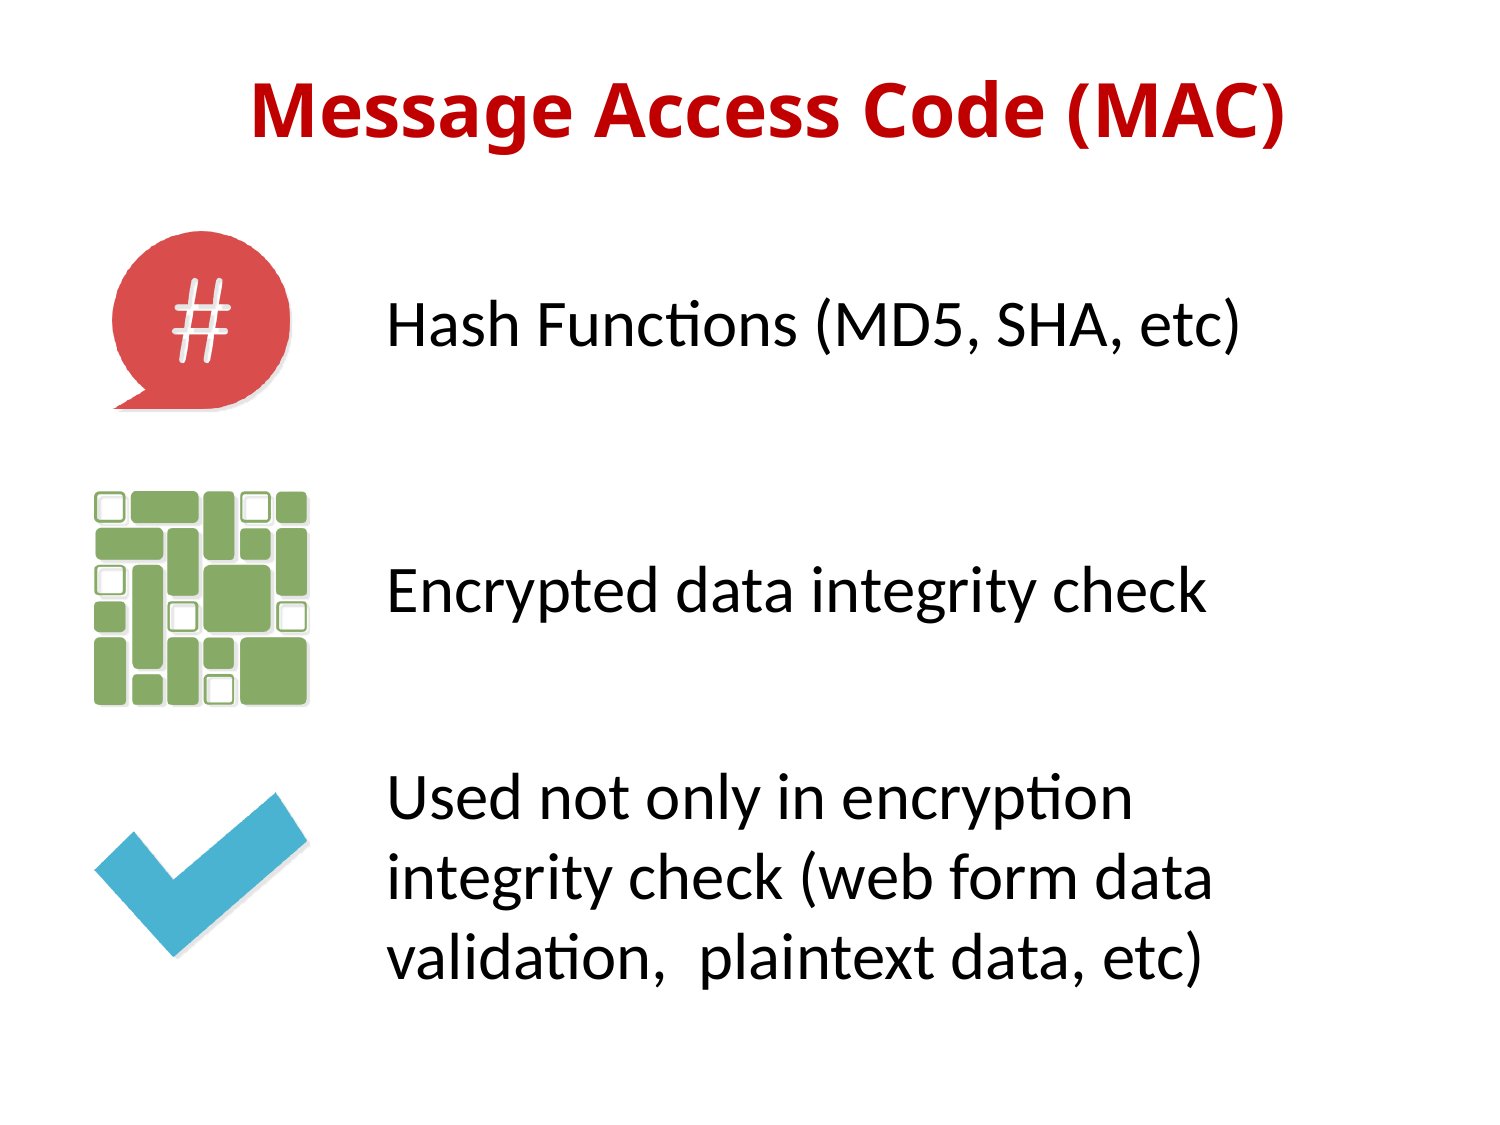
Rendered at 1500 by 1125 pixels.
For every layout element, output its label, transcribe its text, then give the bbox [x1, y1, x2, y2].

text_box Hash Functions (MD5, SHA, etc) [371, 272, 1317, 367]
text_box Used not only in encryption integrity check (web form data validation, plaintext data, etc) [371, 745, 1317, 1001]
picture [94, 791, 308, 957]
picture [94, 491, 308, 705]
text_box Encrypted data integrity check [371, 538, 1317, 633]
text_box Message Access Code (MAC) [112, 54, 1424, 160]
picture [111, 231, 290, 410]
